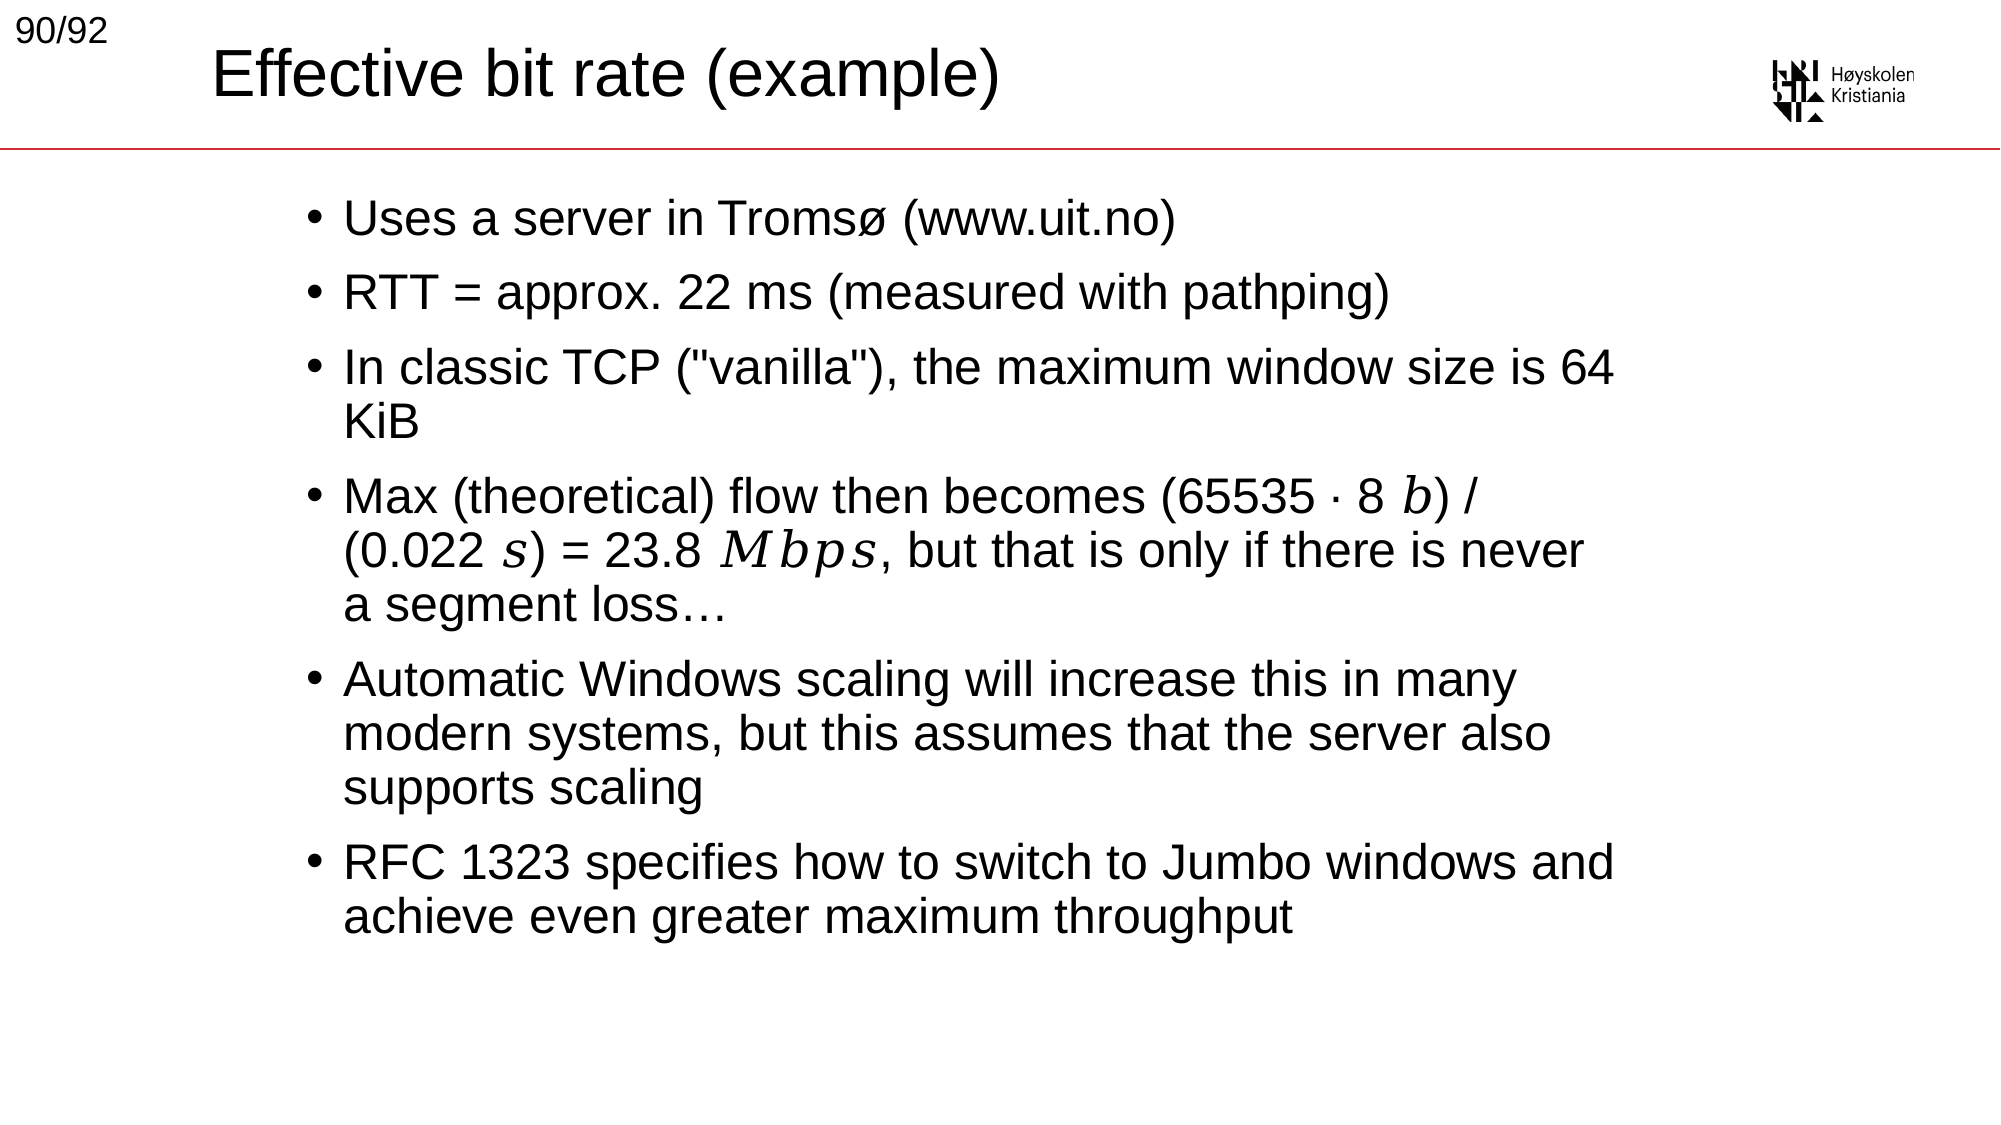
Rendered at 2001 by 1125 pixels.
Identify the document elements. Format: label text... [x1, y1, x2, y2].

title Effective bit rate (example) [196, 30, 1961, 135]
list Uses a server in Tromsø (www.uit.no) RTT = approx. 22 ms (measured with pathping) In classic TCP ("vanilla"), the maximum window size is 64 KiB Max (theoretical) flow then becomes (65535 ∙ 8 𝑏) / (0.022 𝑠) = 23.8 𝑀𝑏𝑝𝑠, but that is only if there is never a segment loss… Automatic Windows scaling will increase this in many modern systems, but this assumes that the server also supports scaling RFC 1323 specifies how to switch to Jumbo windows and achieve even greater maximum throughput [291, 184, 1642, 1047]
slide_number 90/92 [0, 0, 208, 74]
